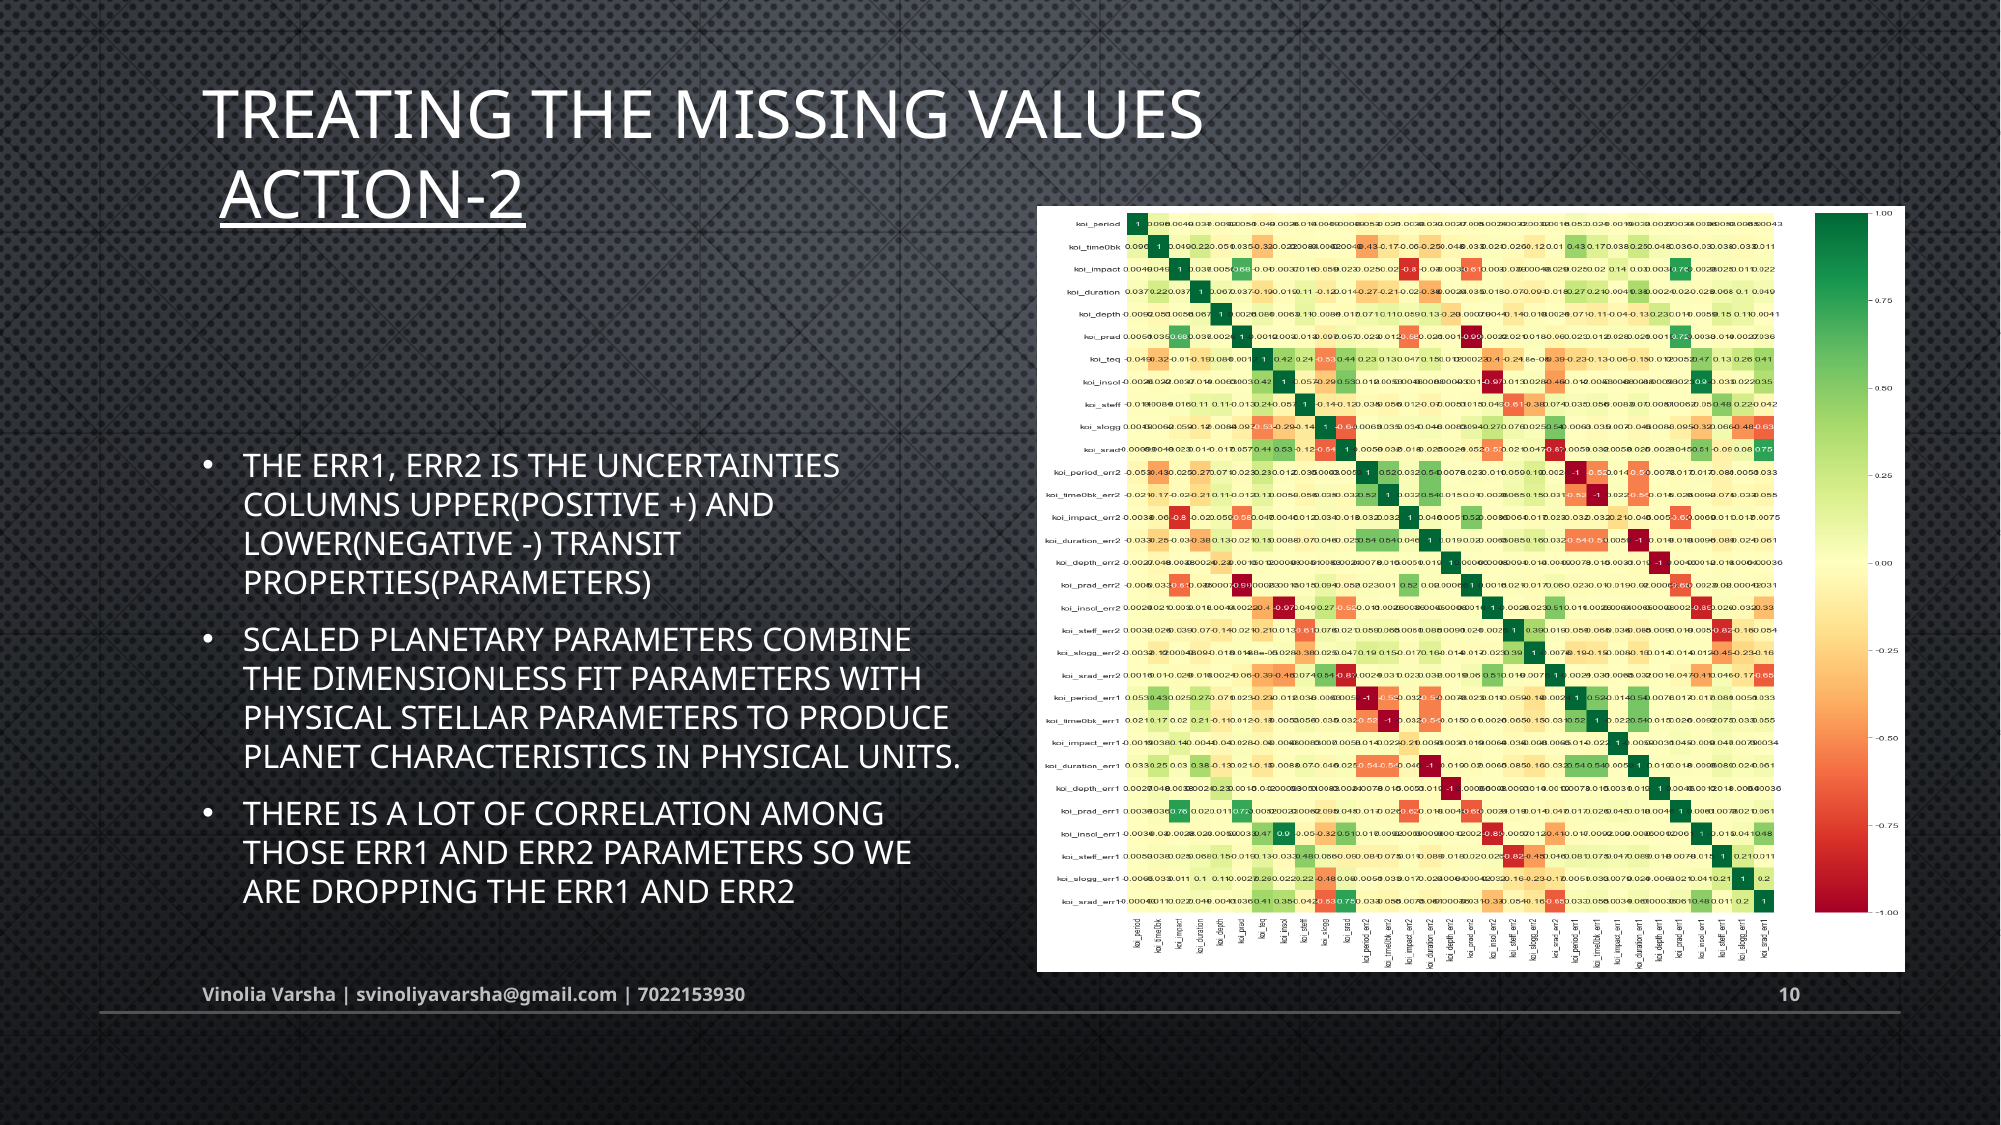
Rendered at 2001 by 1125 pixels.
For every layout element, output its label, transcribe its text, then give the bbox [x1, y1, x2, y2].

footer Vinolia Varsha | svinoliyavarsha@gmail.com | 7022153930 [187, 965, 1425, 1025]
slide_number 10 [1724, 972, 1816, 1025]
title Treating the missing values Action-2 [187, 0, 1813, 303]
list The err1, err2 is the Uncertainties Columns upper(positive +) and lower(negative -) Transit Properties(Parameters) Scaled planetary parameters combine the dimensionless fit parameters with physical stellar parameters to produce planet characteristics in physical units. There is a lot of correlation among those err1 and err2 parameters so we are dropping the err1 and err2 [187, 437, 988, 950]
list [1037, 206, 1906, 972]
